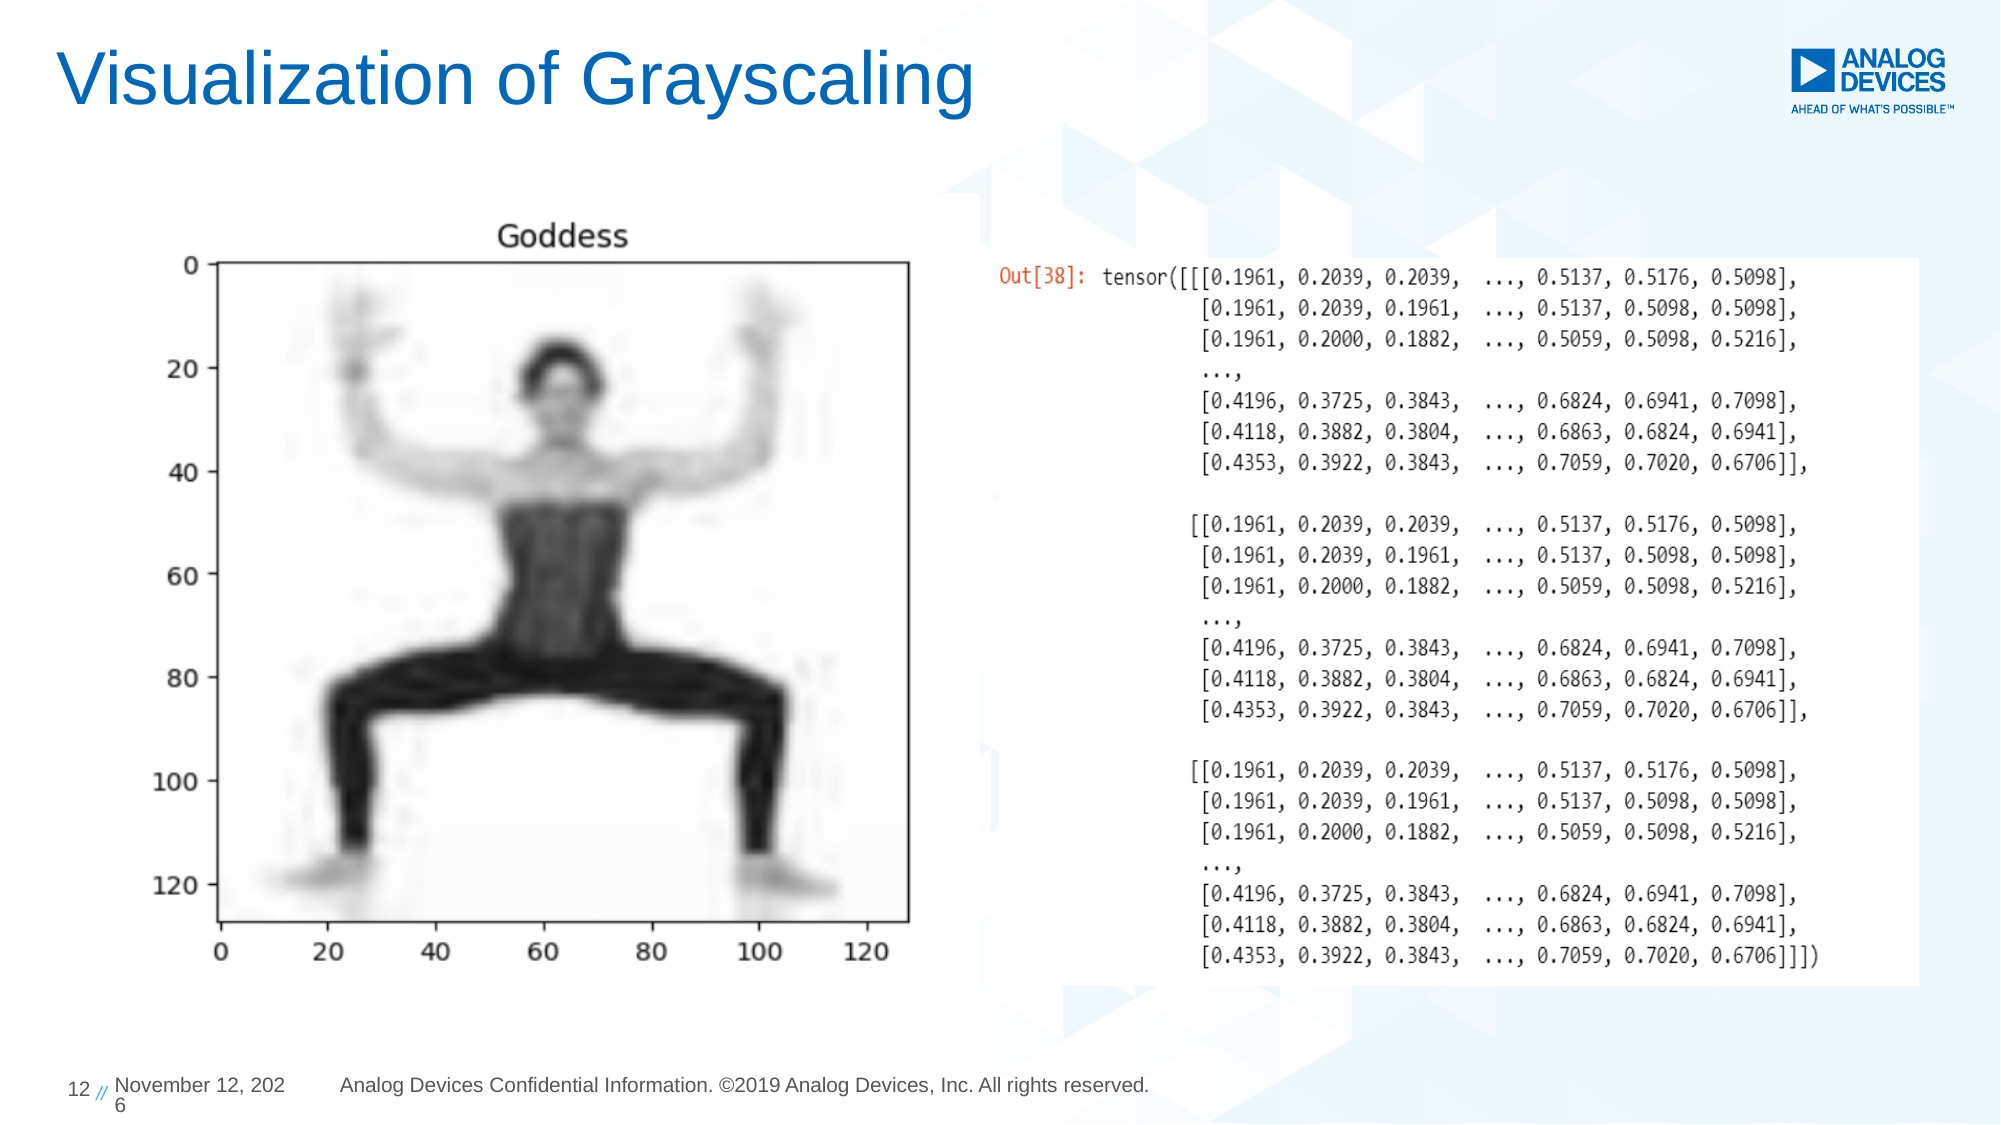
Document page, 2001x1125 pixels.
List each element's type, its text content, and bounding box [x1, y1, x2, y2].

picture [0, 0, 2001, 1125]
title Visualization of Grayscaling [56, 0, 1731, 138]
footer Analog Devices Confidential Information. ©2019 Analog Devices, Inc. All rights reserved. [339, 1058, 1310, 1110]
slide_number 12 // [0, 1058, 107, 1110]
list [999, 257, 1919, 986]
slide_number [114, 1058, 291, 1110]
